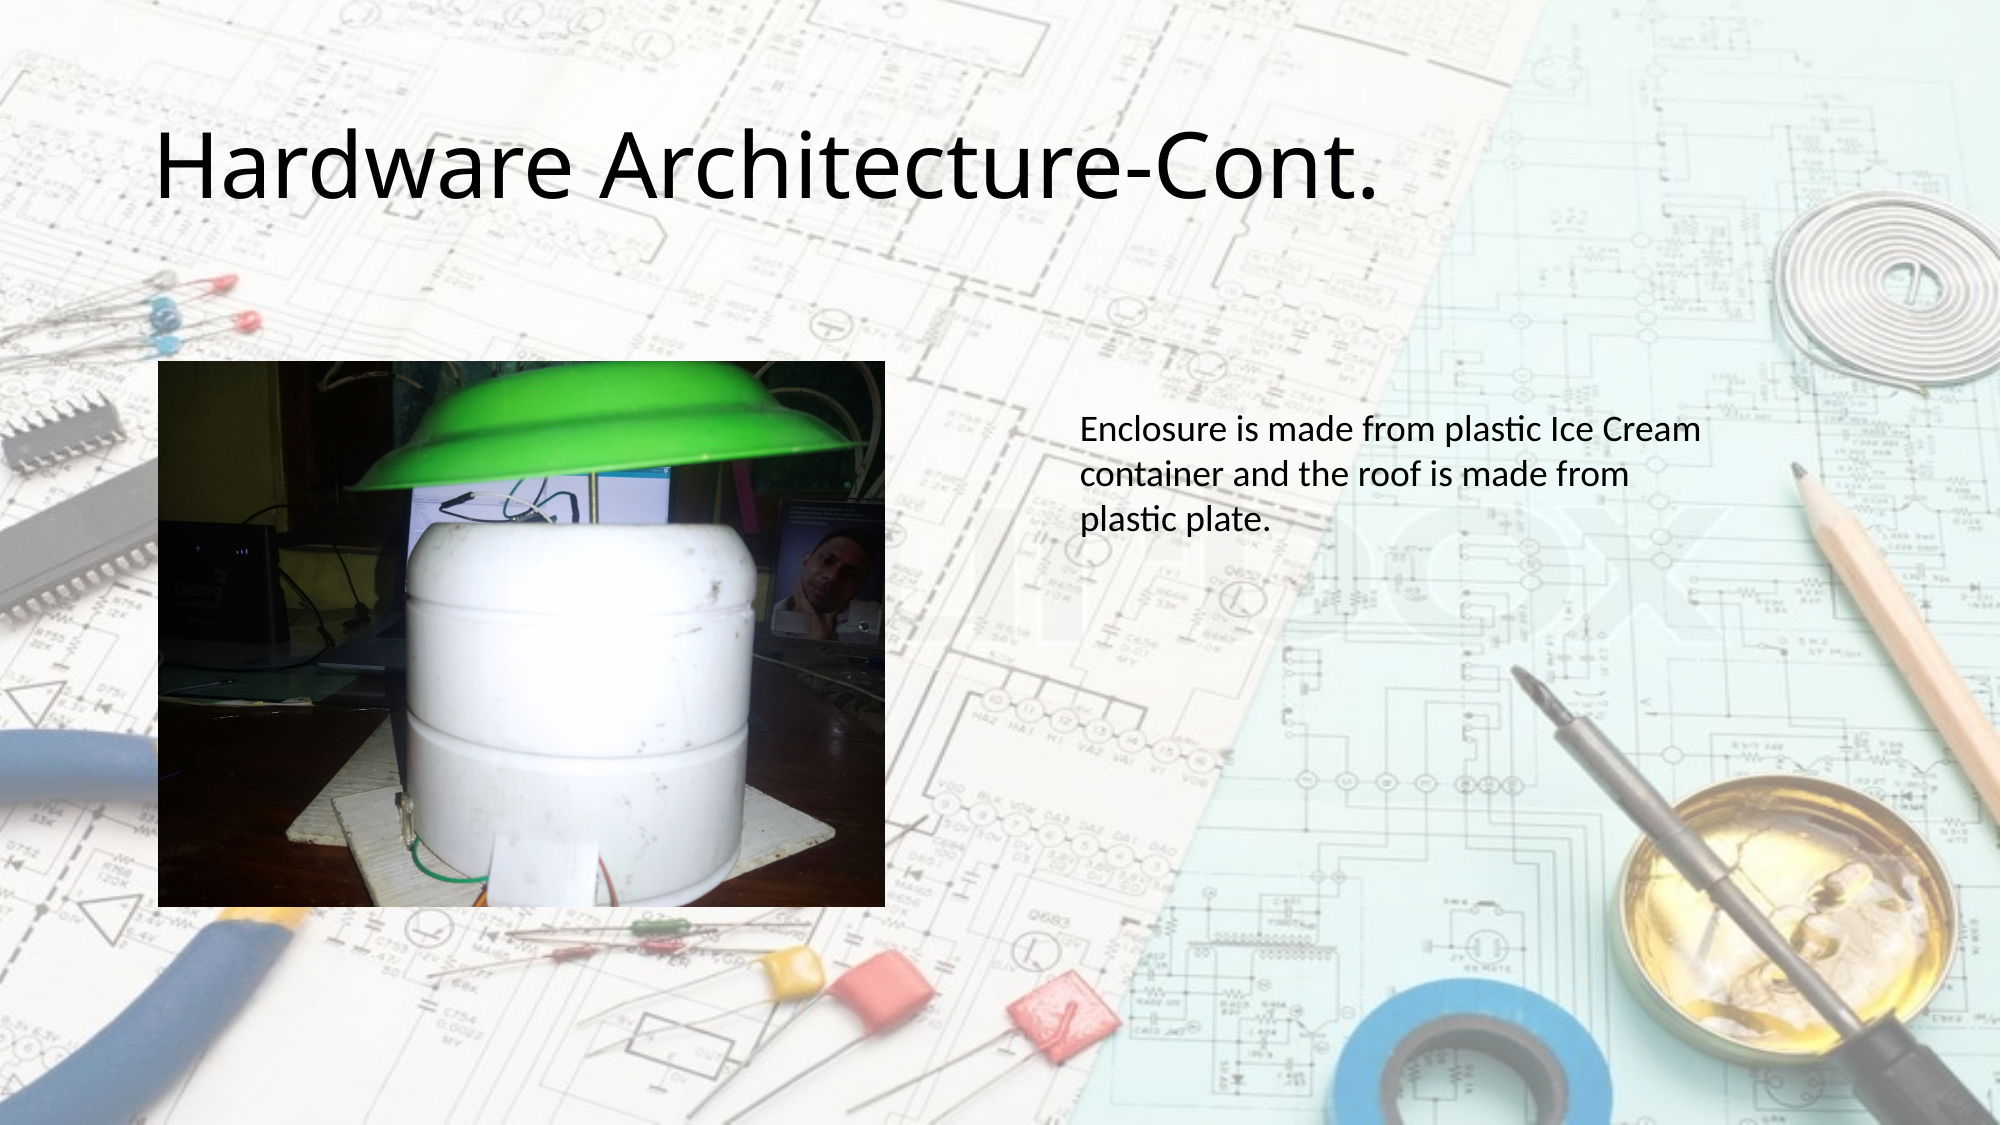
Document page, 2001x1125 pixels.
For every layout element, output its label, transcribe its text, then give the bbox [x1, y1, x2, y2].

text_box Enclosure is made from plastic Ice Cream container and the roof is made from plastic plate. [1065, 396, 1732, 547]
title Hardware Architecture-Cont. [137, 59, 1863, 278]
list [158, 361, 885, 907]
